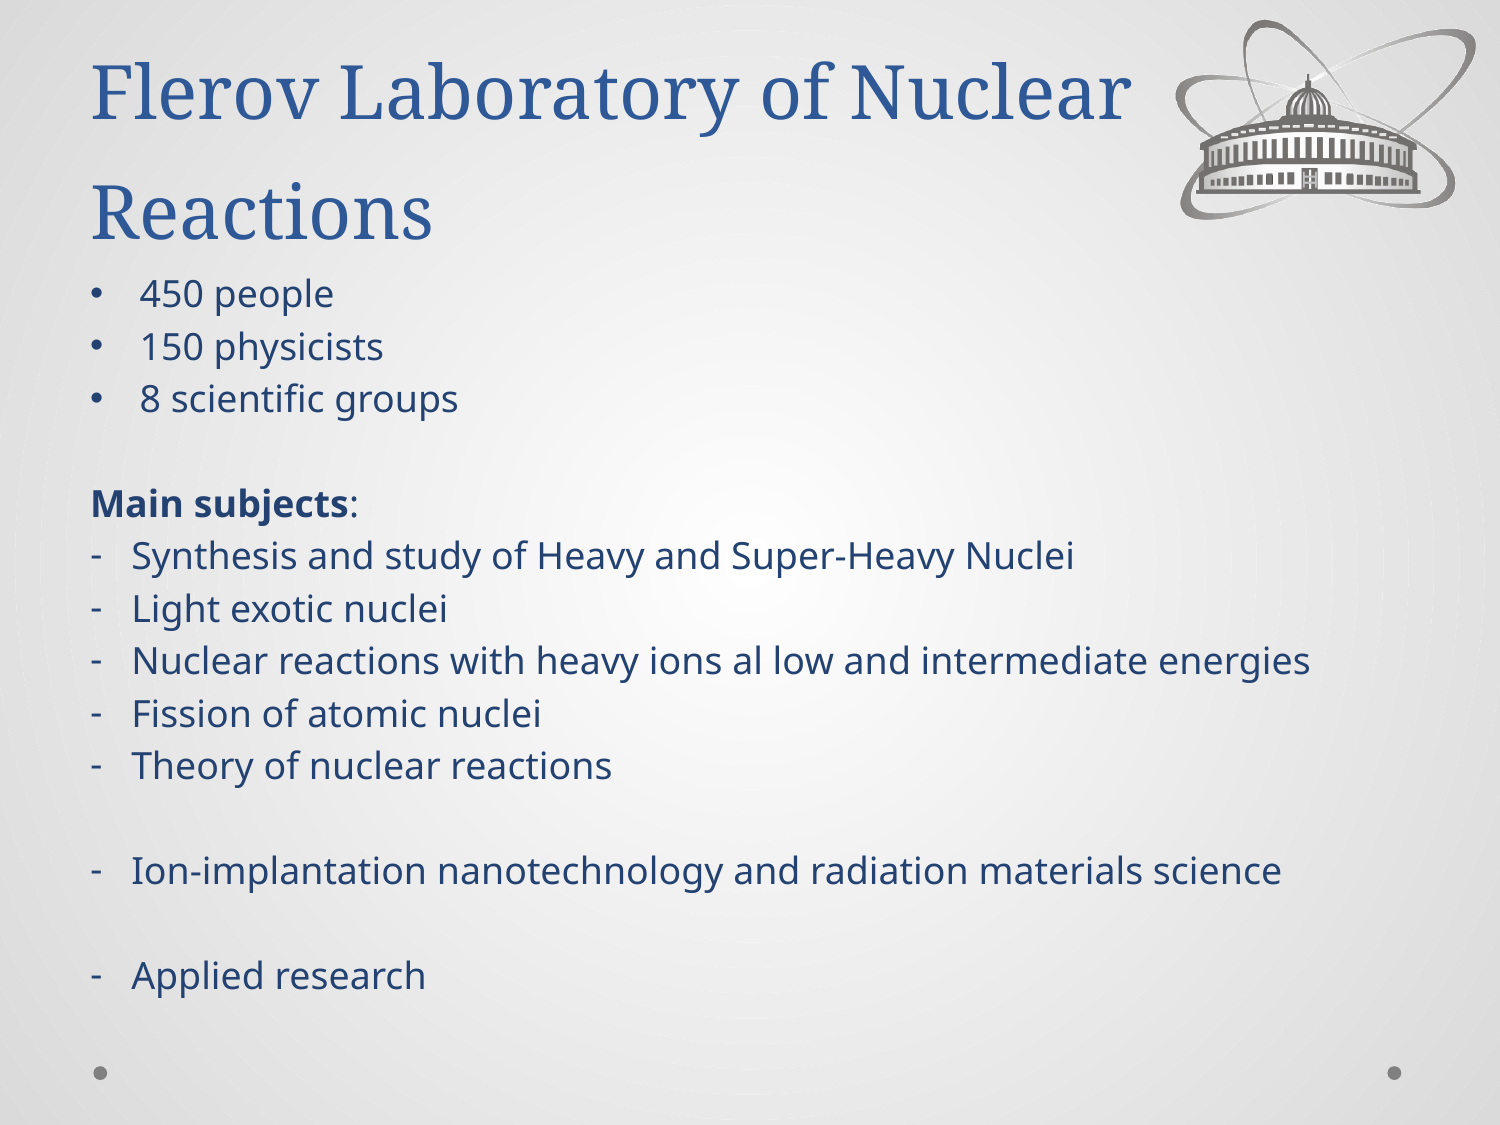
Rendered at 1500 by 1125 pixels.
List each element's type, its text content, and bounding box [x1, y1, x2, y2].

picture [1174, 18, 1476, 220]
title Flerov Laboratory of Nuclear Reactions [75, 0, 1500, 263]
list 450 people 150 physicists 8 scientific groups Main subjects: Synthesis and study of Heavy and Super-Heavy Nuclei Light exotic nuclei Nuclear reactions with heavy ions al low and intermediate energies Fission of atomic nuclei Theory of nuclear reactions Ion-implantation nanotechnology and radiation materials science Applied research [75, 262, 1425, 1005]
